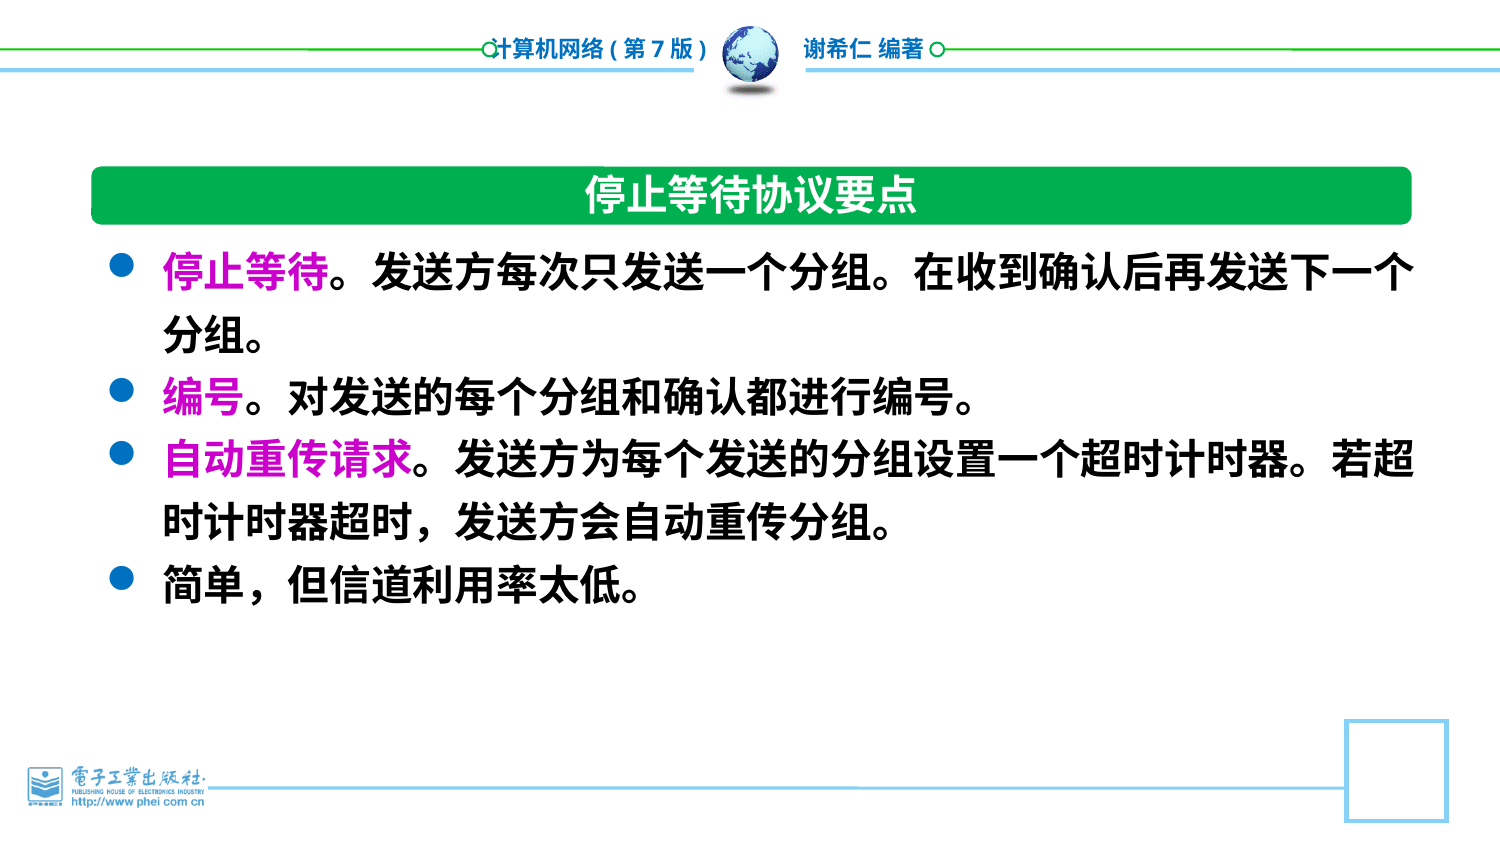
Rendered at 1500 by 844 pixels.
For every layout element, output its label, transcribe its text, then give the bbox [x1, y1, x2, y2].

text_box 停止等待。发送方每次只发送一个分组。在收到确认后再发送下一个分组。 编号。对发送的每个分组和确认都进行编号。 自动重传请求。发送方为每个发送的分组设置一个超时计时器。若超时计时器超时，发送方会自动重传分组。 简单，但信道利用率太低。 [91, 226, 1434, 616]
picture [720, 24, 780, 100]
text_box [934, 166, 1412, 225]
text_box 停止等待协议要点 [569, 161, 934, 226]
text_box [91, 166, 569, 225]
picture [23, 764, 208, 809]
